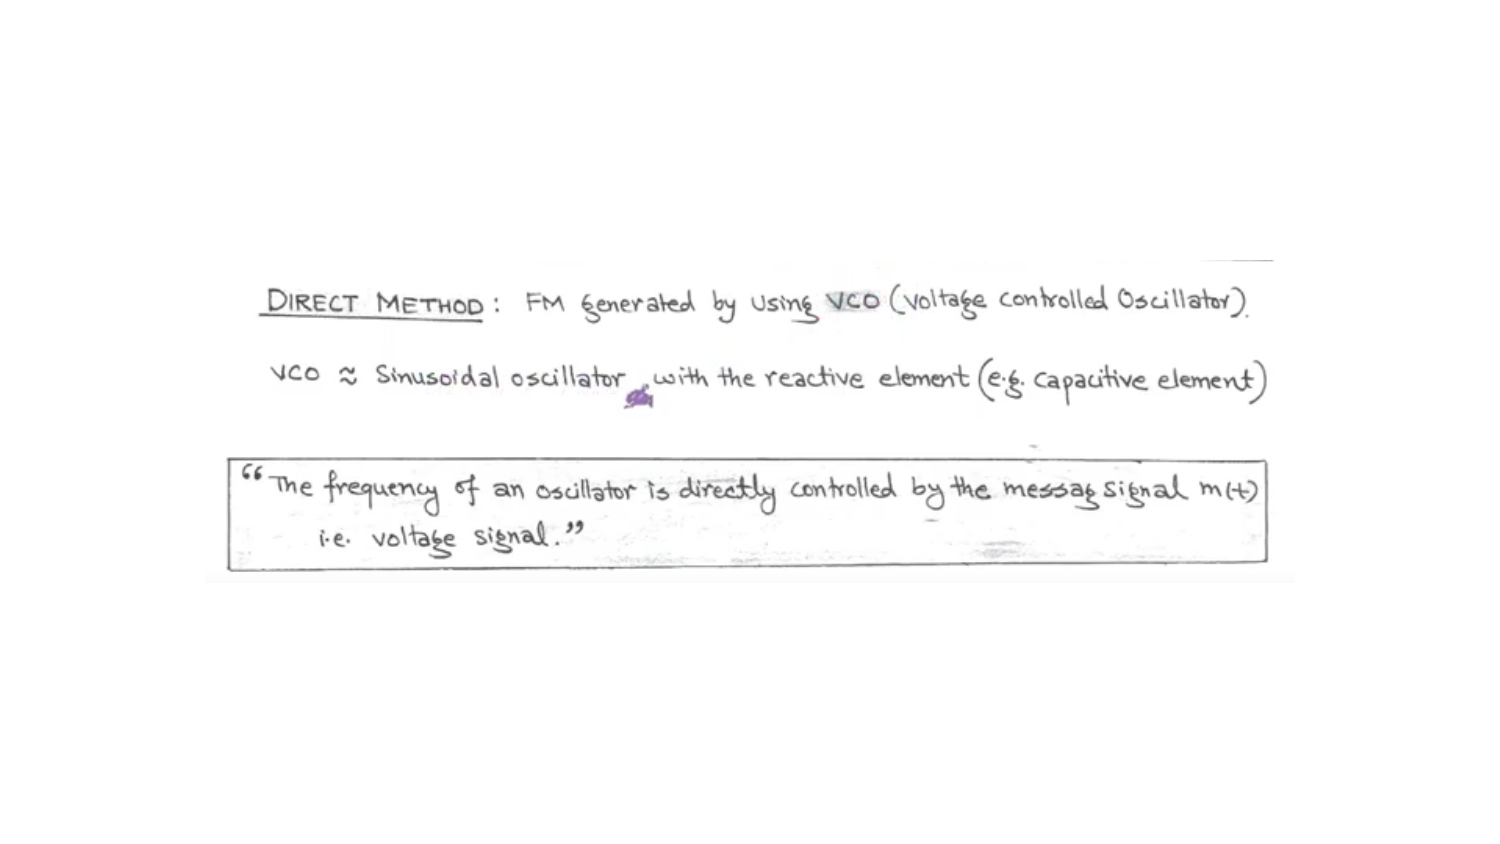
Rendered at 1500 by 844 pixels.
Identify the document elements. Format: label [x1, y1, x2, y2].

picture [205, 260, 1295, 583]
